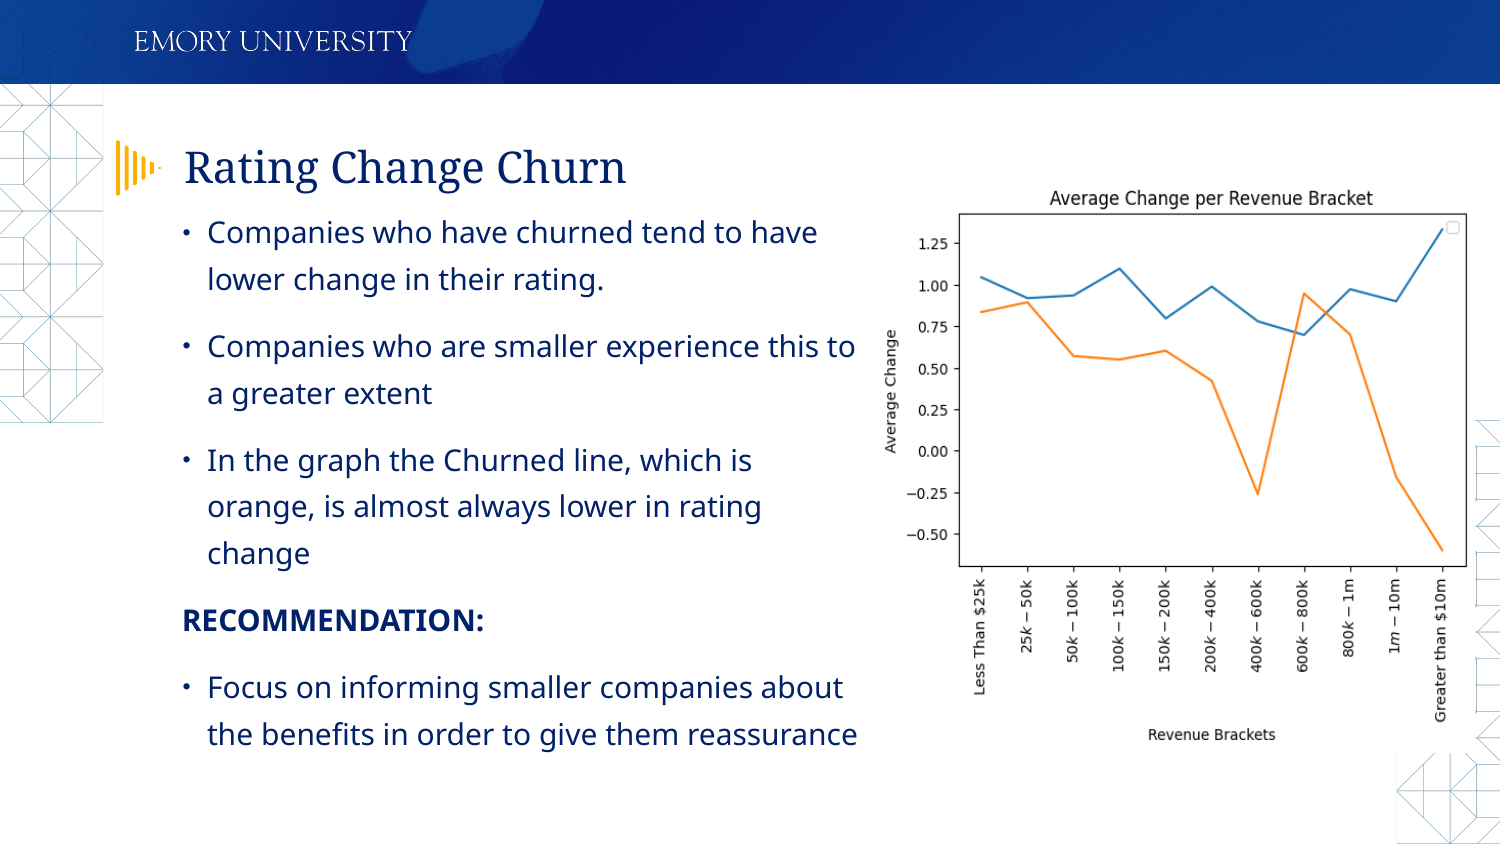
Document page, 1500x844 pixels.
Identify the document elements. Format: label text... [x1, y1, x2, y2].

list Companies who have churned tend to have lower change in their rating. Companies who are smaller experience this to a greater extent In the graph the Churned line, which is orange, is almost always lower in rating change RECOMMENDATION: Focus on informing smaller companies about the benefits in order to give them reassurance [170, 200, 876, 797]
title Rating Change Churn [172, 128, 1332, 200]
picture [116, 140, 161, 196]
picture [0, 0, 1500, 423]
picture [875, 179, 1500, 844]
